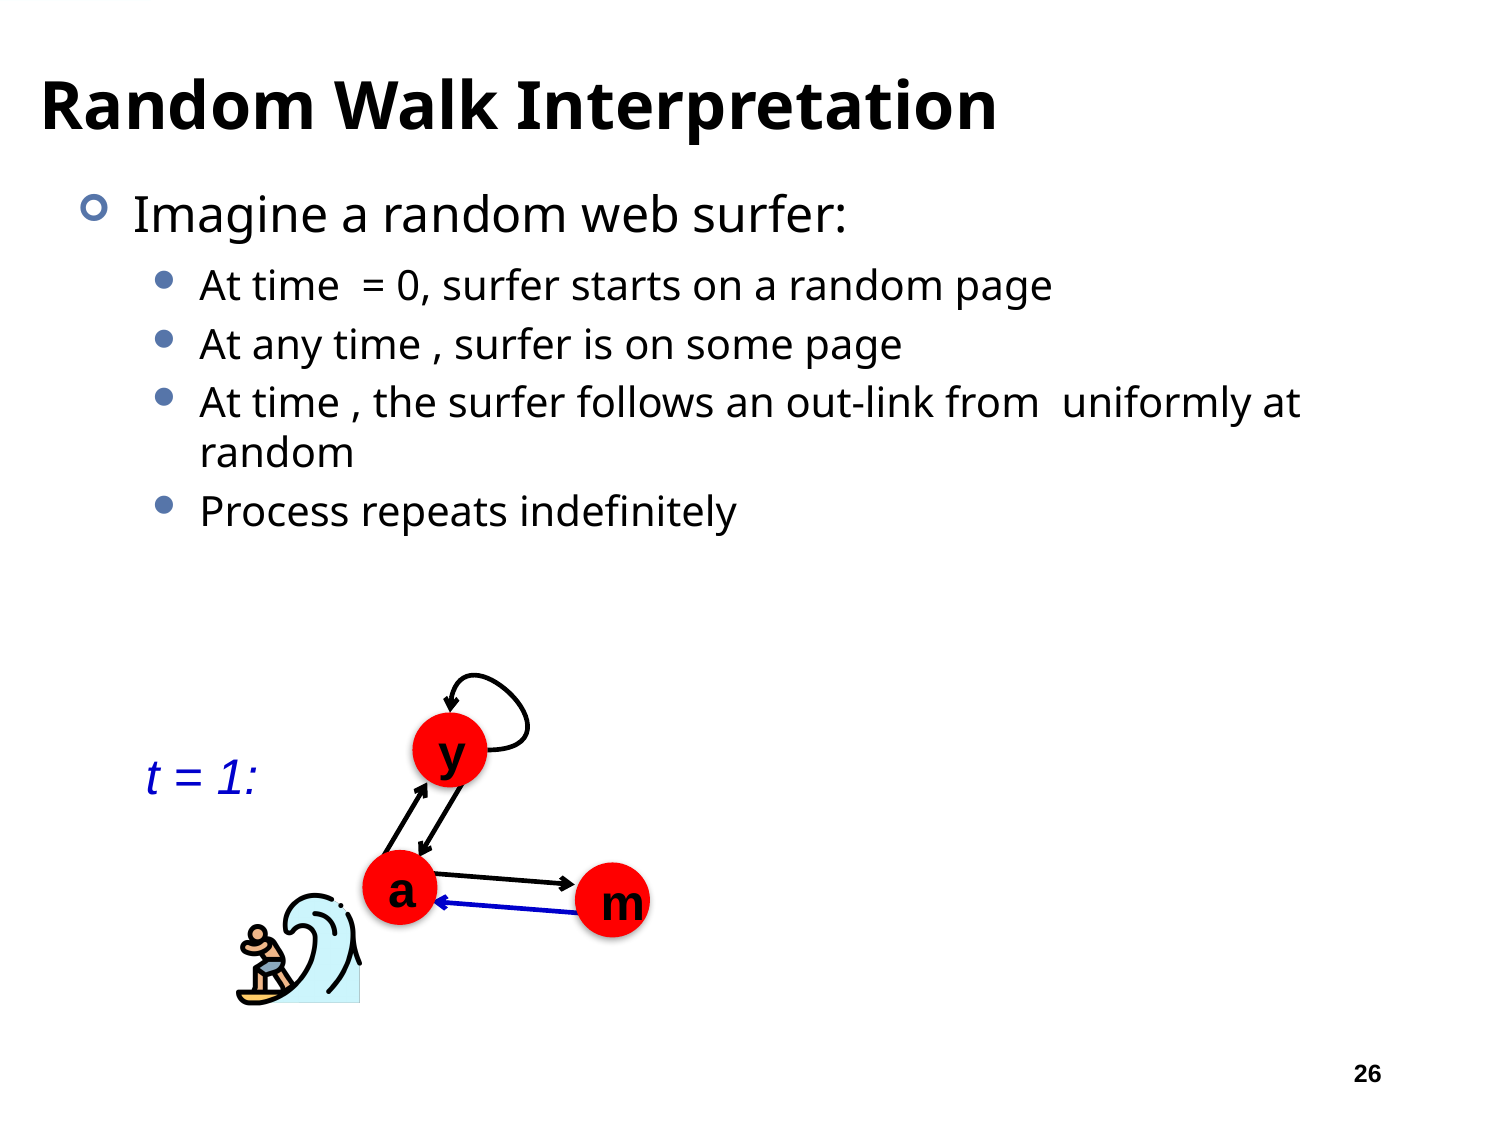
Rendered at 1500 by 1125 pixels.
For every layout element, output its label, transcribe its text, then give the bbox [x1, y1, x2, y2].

slide_number 26 [1059, 1042, 1397, 1103]
title Random Walk Interpretation [24, 18, 1451, 188]
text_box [362, 712, 651, 938]
picture [235, 886, 362, 1013]
text_box t = 1: [130, 737, 274, 812]
